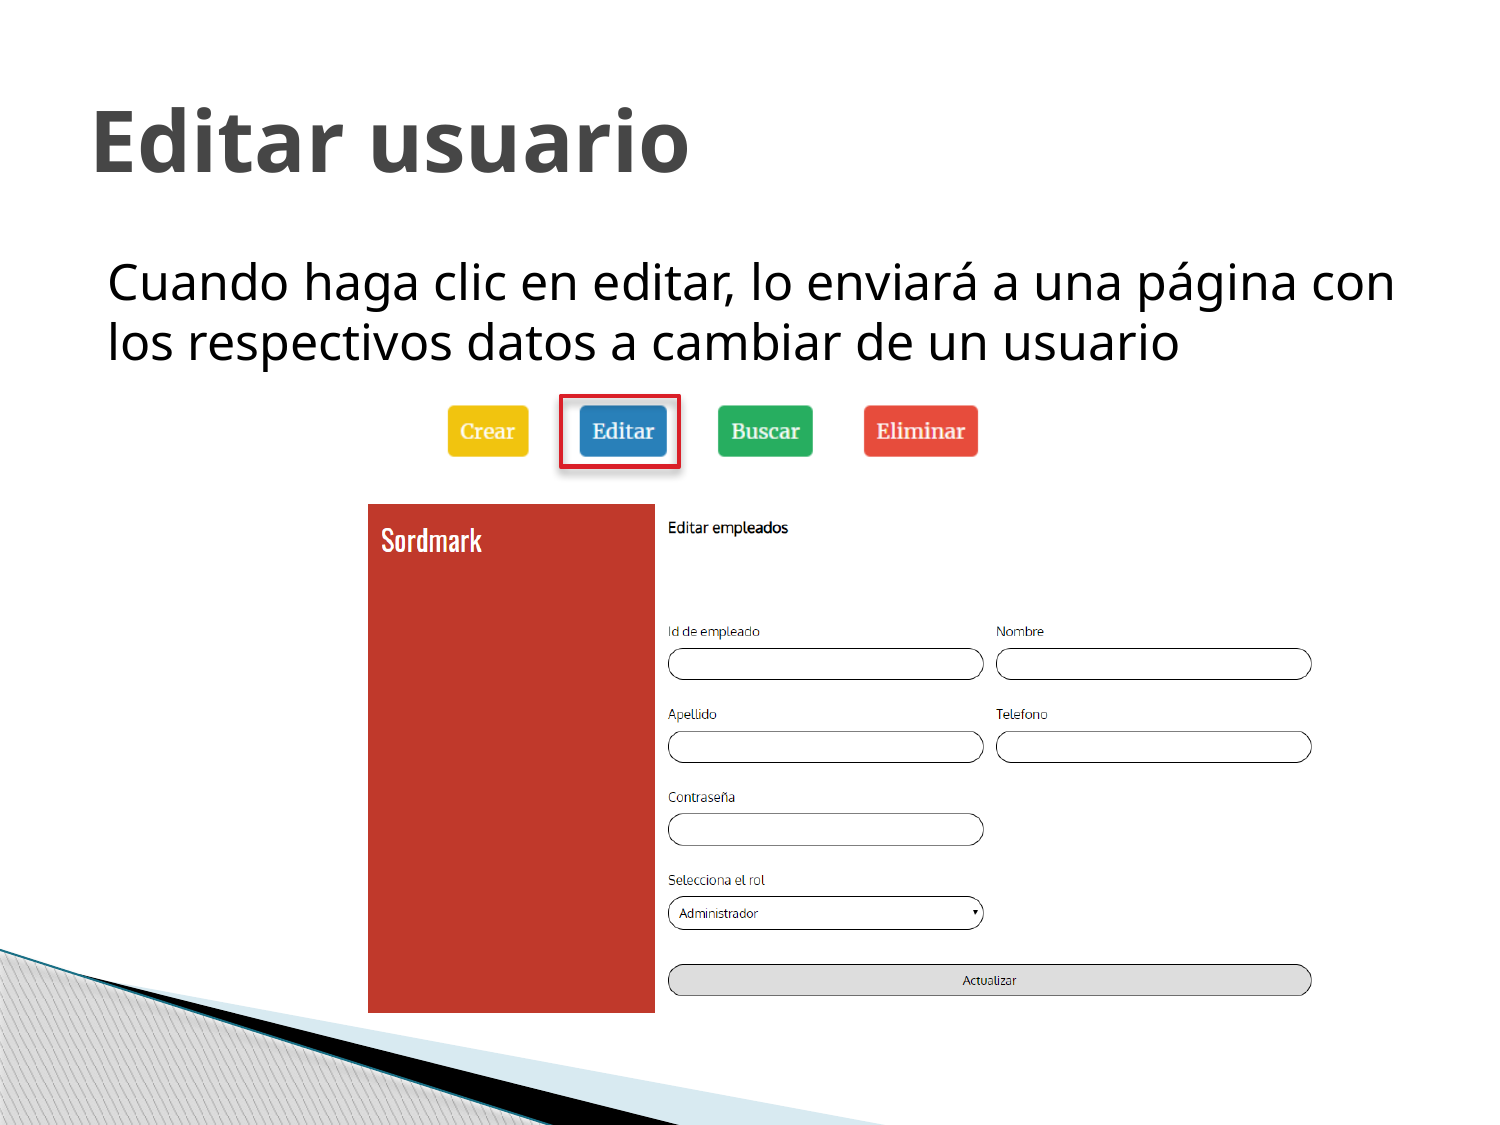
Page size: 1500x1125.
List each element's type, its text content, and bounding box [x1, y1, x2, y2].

title Editar usuario [75, 45, 1425, 233]
list Cuando haga clic en editar, lo enviará a una página con los respectivos datos a cambiar de un usuario [75, 243, 1425, 986]
picture [336, 367, 1329, 1023]
